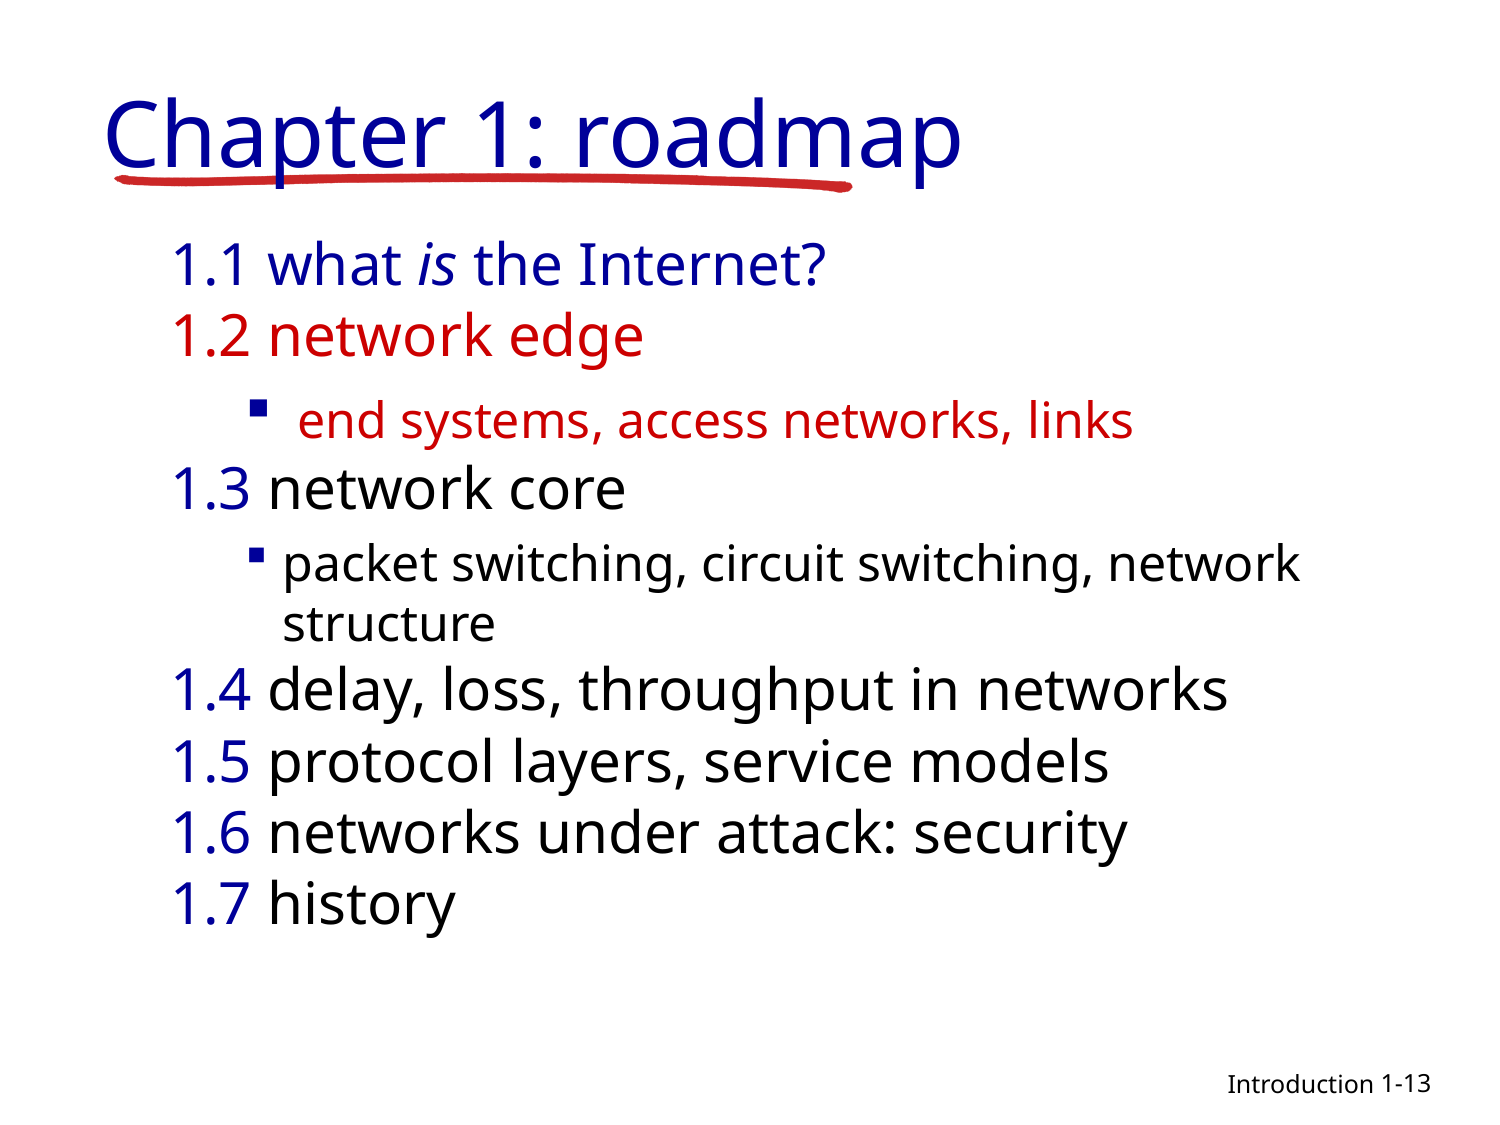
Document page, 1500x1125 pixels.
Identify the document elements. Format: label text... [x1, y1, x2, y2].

footer Introduction [914, 1060, 1391, 1109]
title Chapter 1: roadmap [87, 37, 1363, 226]
picture [111, 168, 862, 198]
list 1.1 what is the Internet? 1.2 network edge end systems, access networks, links 1.3 network core packet switching, circuit switching, network structure 1.4 delay, loss, throughput in networks 1.5 protocol layers, service models 1.6 networks under attack: security 1.7 history [79, 230, 1427, 994]
slide_number 1-13 [1365, 1059, 1477, 1106]
